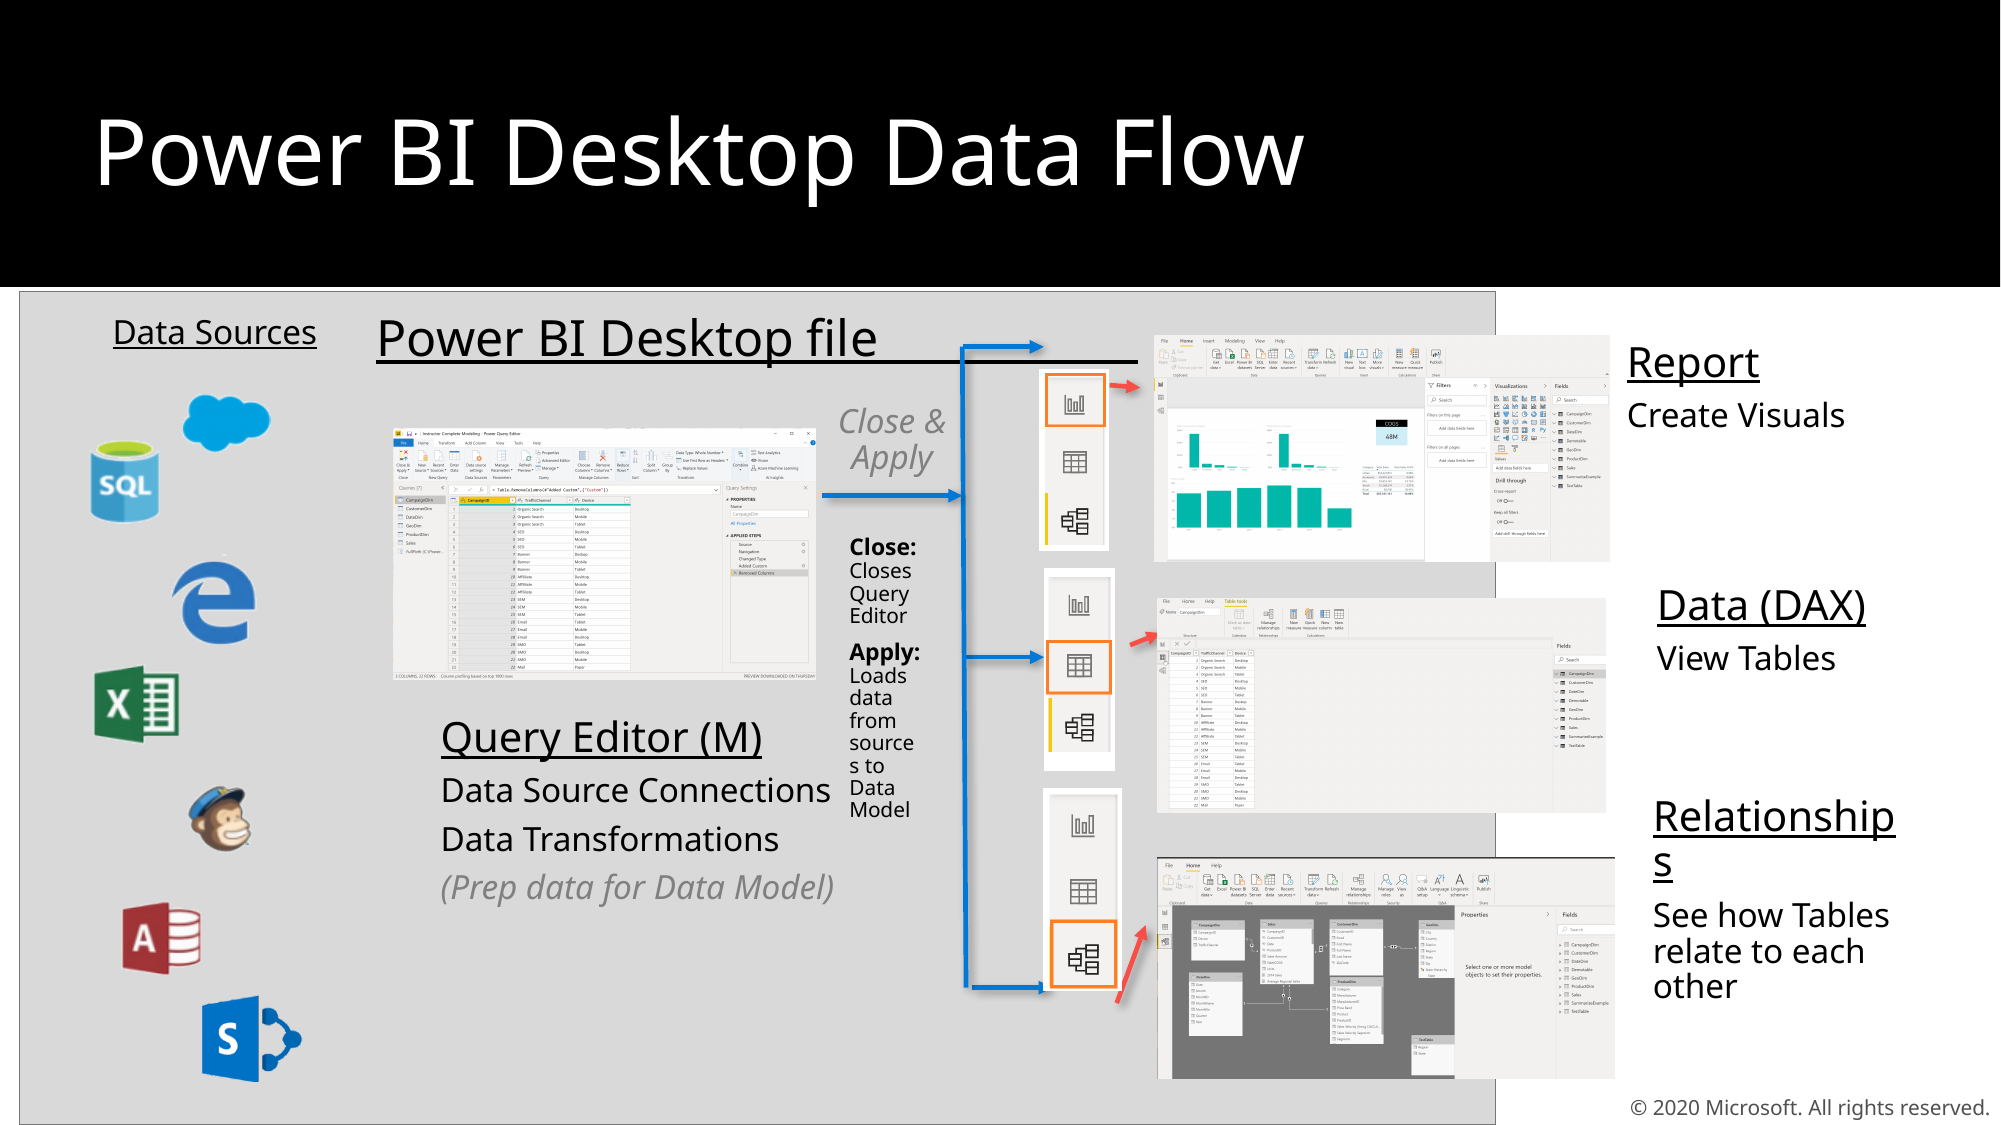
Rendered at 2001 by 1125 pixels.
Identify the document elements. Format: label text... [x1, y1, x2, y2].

text_box Power BI Desktop Data Flow [77, 86, 1453, 211]
text_box [965, 988, 1055, 999]
picture [1154, 335, 1610, 563]
picture [1157, 857, 1615, 1079]
text_box © 2020 Microsoft. All rights reserved. [1587, 1088, 2000, 1125]
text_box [1116, 771, 1940, 1004]
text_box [799, 346, 1053, 988]
text_box Query Editor (M) Data Source Connections Data Transformations (Prep data for Data Model) [410, 692, 799, 931]
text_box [1109, 316, 1889, 461]
picture [1157, 598, 1606, 814]
text_box [1118, 1004, 1129, 1009]
text_box Power BI Desktop file [19, 291, 1496, 1125]
picture [1043, 788, 1122, 992]
picture [393, 428, 816, 680]
picture [1043, 568, 1115, 771]
picture [1039, 369, 1109, 551]
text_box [50, 297, 380, 1082]
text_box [1129, 560, 1969, 704]
